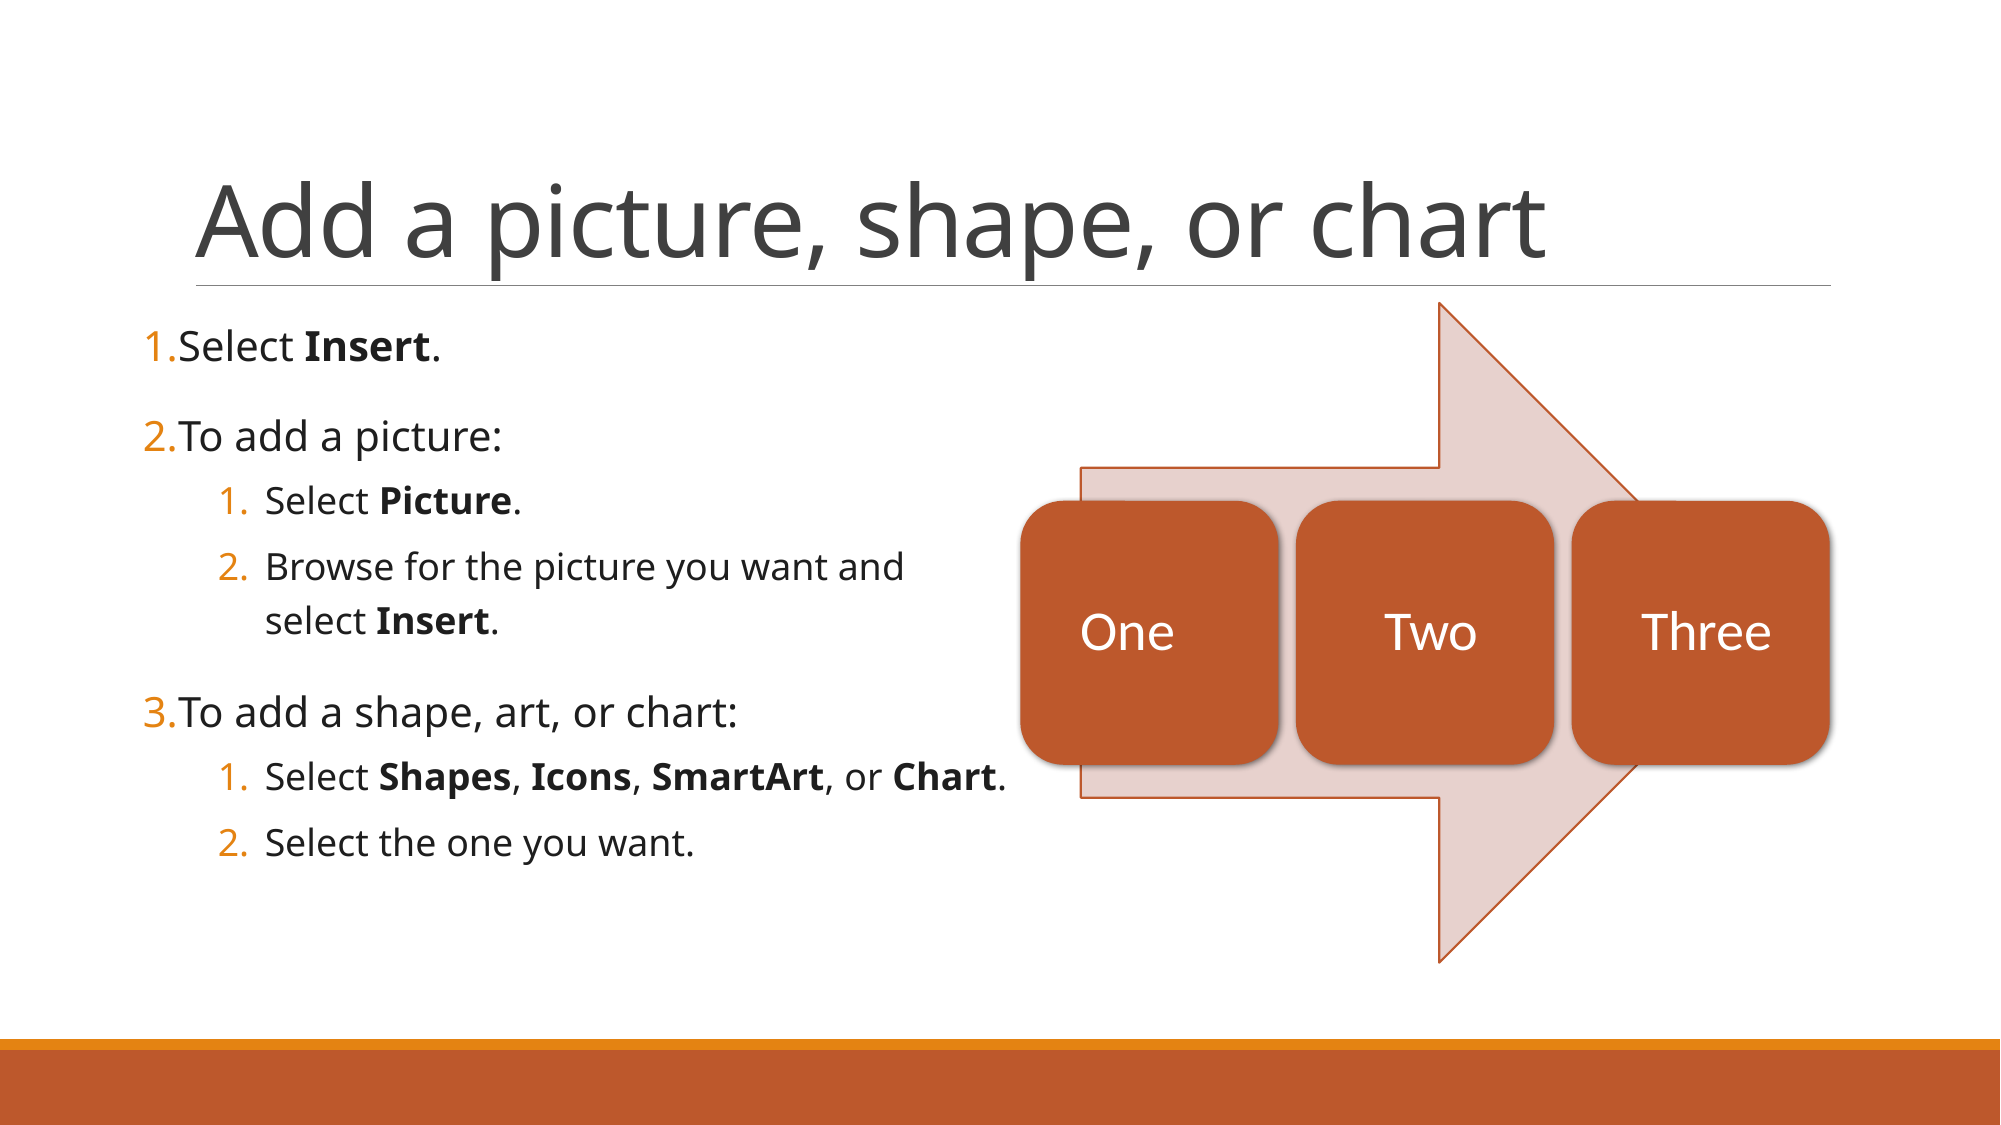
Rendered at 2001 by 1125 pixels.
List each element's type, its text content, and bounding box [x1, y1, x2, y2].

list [1019, 302, 1831, 964]
list Select Insert. To add a picture: Select Picture. Browse for the picture you want and select Insert. To add a shape, art, or chart: Select Shapes, Icons, SmartArt, or Chart. Select the one you want. [142, 302, 1018, 963]
title Add a picture, shape, or chart [180, 47, 1830, 285]
